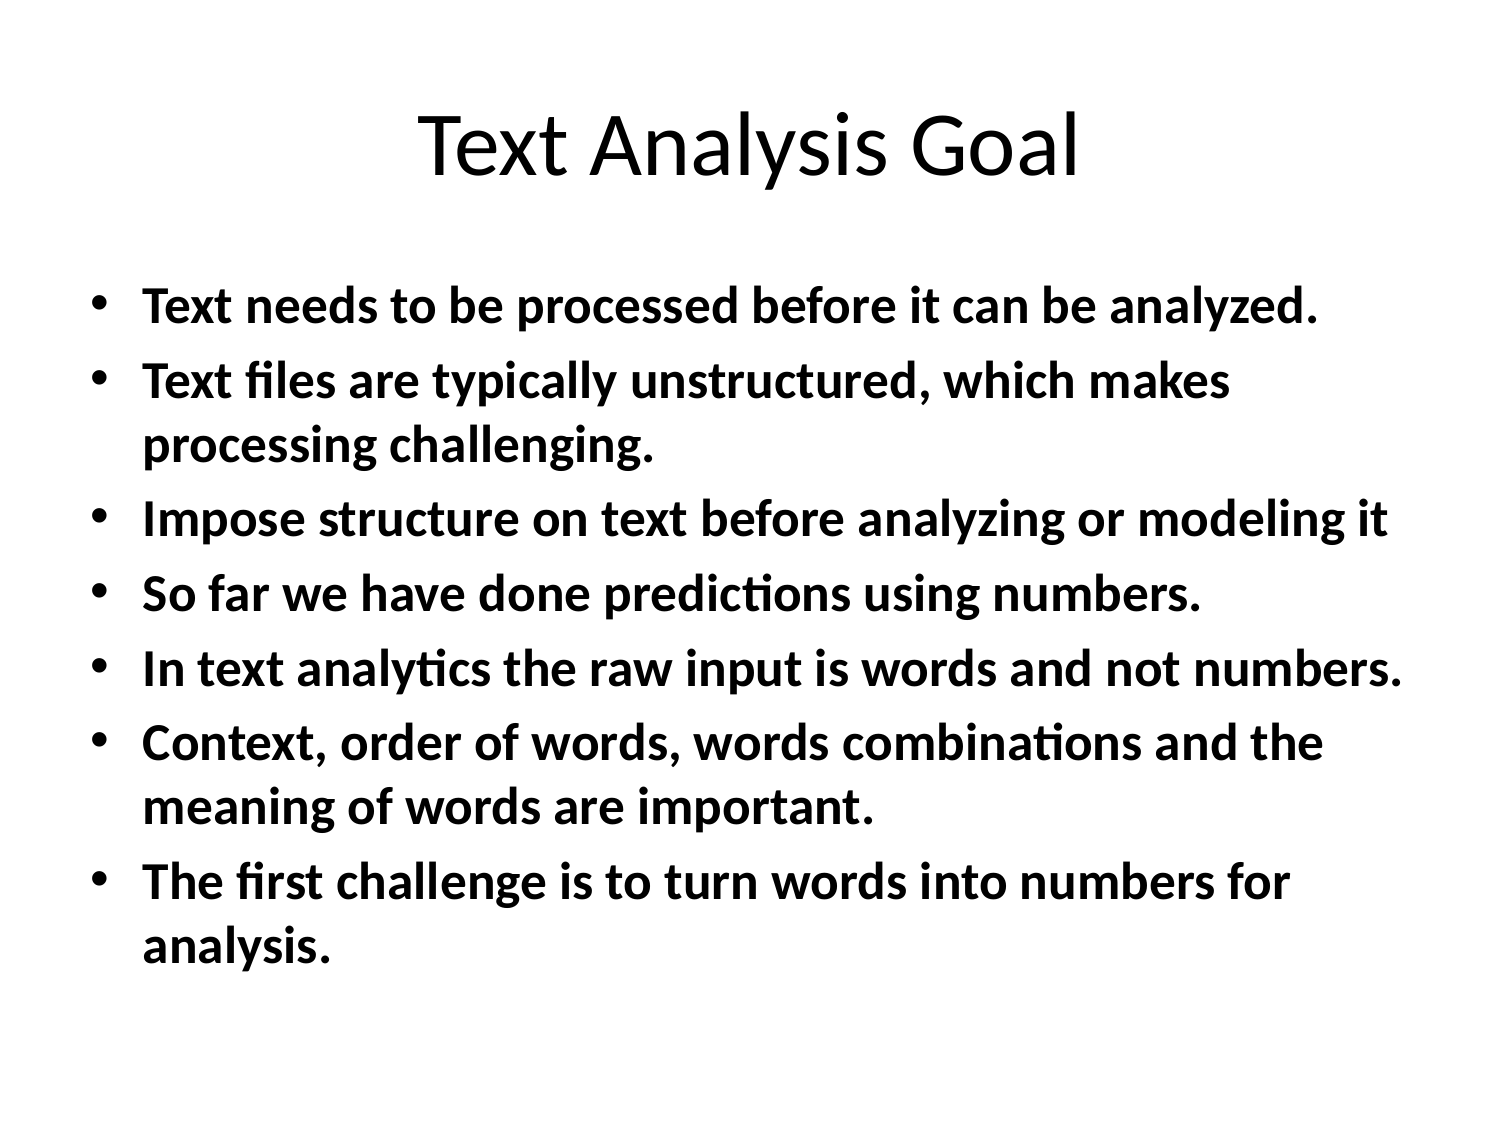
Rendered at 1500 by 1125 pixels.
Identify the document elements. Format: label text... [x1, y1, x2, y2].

title Text Analysis Goal [75, 45, 1425, 233]
list Text needs to be processed before it can be analyzed. Text files are typically unstructured, which makes processing challenging. Impose structure on text before analyzing or modeling it So far we have done predictions using numbers. In text analytics the raw input is words and not numbers. Context, order of words, words combinations and the meaning of words are important. The first challenge is to turn words into numbers for analysis. [75, 262, 1425, 1097]
